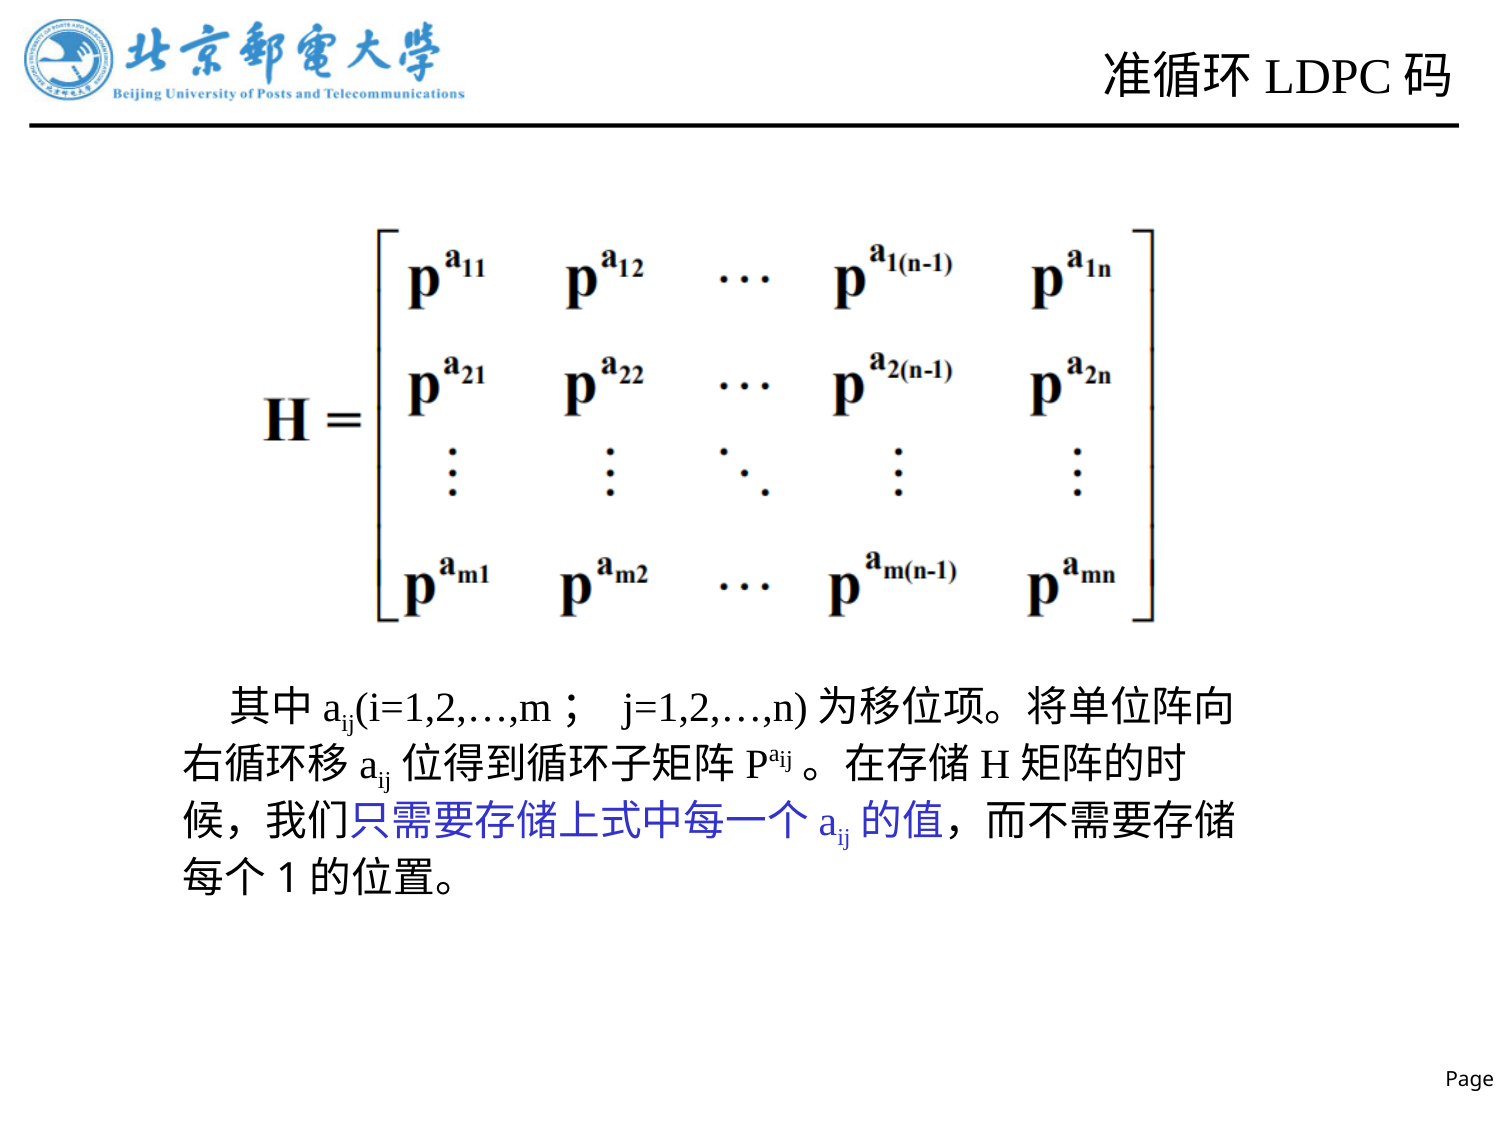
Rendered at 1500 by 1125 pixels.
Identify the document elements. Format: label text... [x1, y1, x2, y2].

title 准循环LDPC码 [728, 16, 1469, 130]
picture [226, 203, 1204, 647]
picture [23, 19, 467, 102]
text_box 其中aij(i=1,2,…,m； j=1,2,…,n)为移位项。将单位阵向右循环移aij位得到循环子矩阵Paij。在存储H矩阵的时候，我们只需要存储上式中每一个aij的值，而不需要存储每个1的位置。 [167, 672, 1263, 908]
